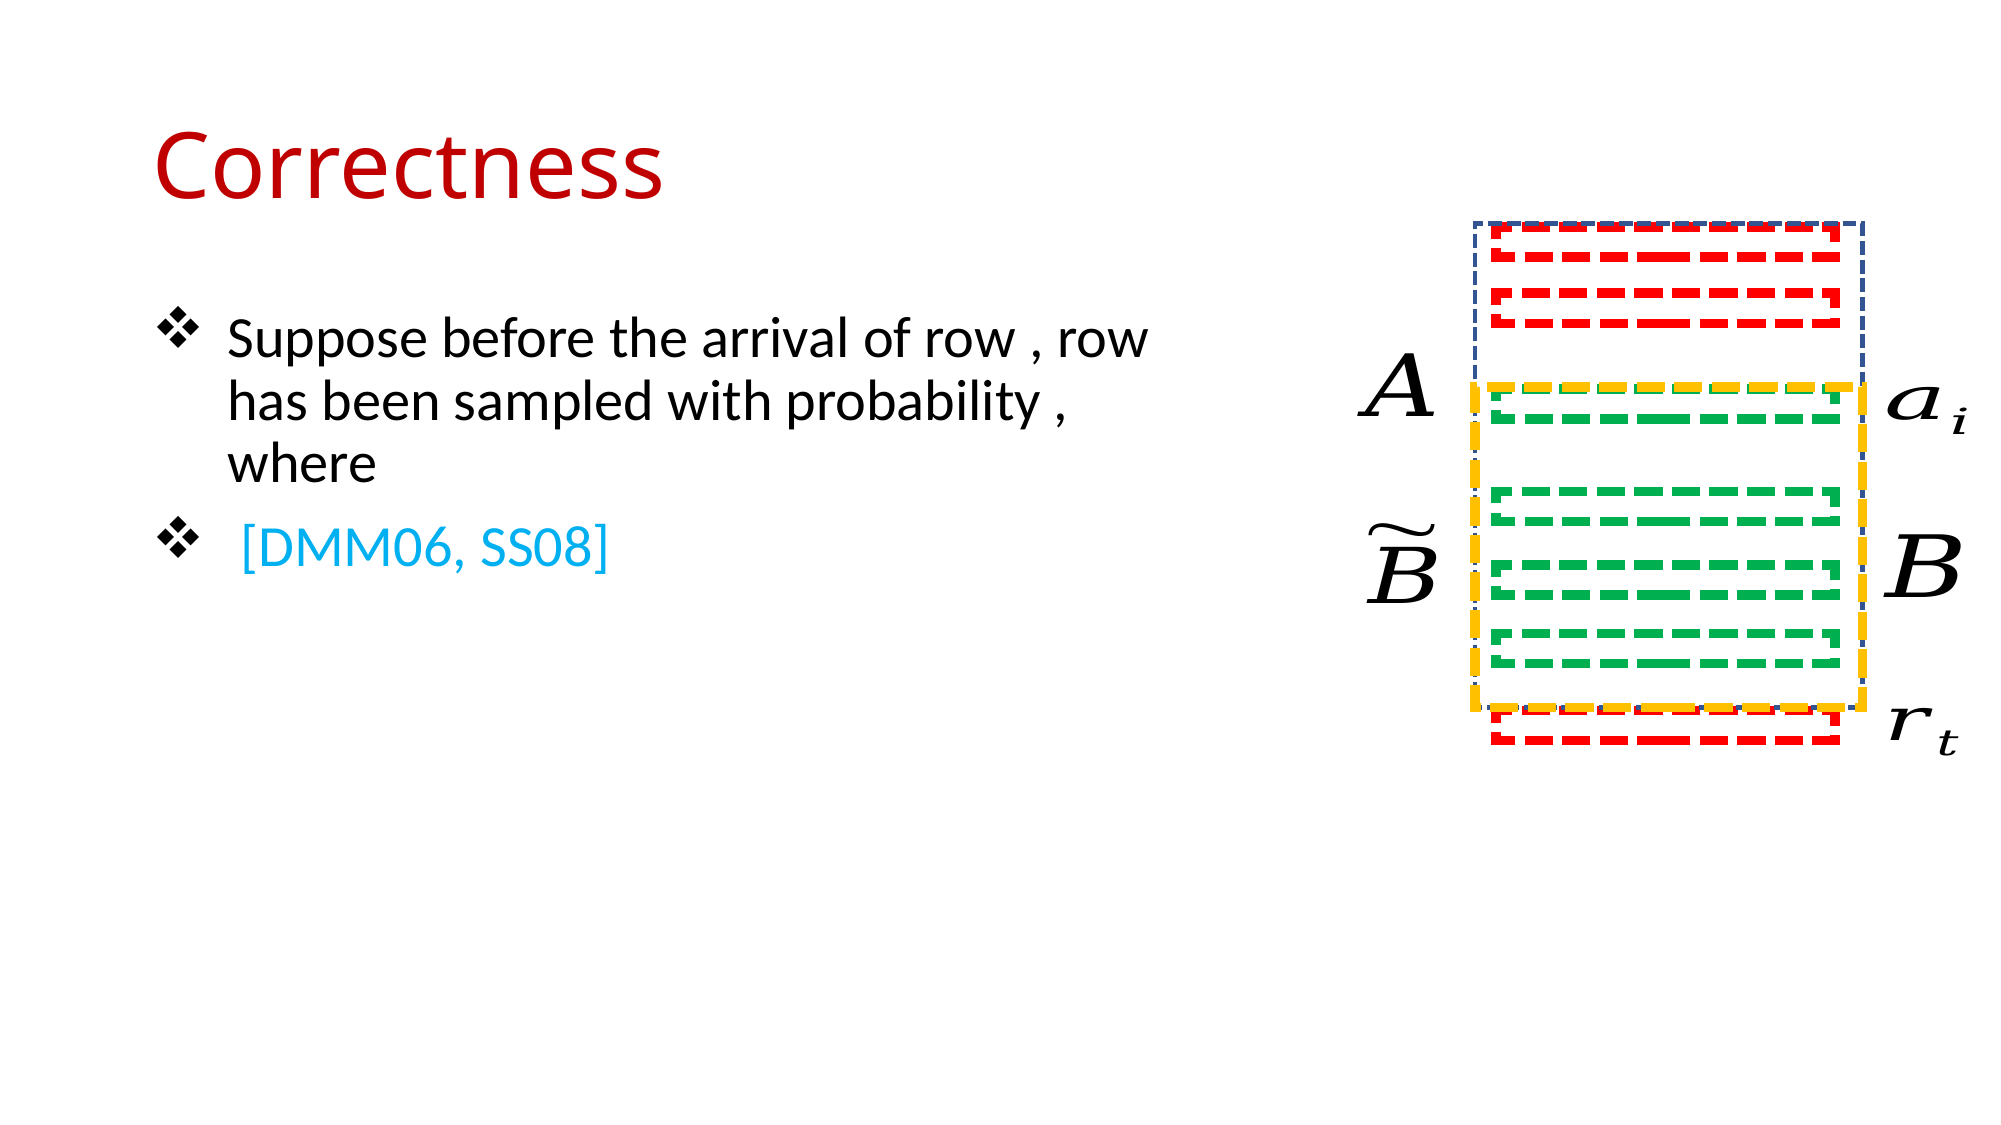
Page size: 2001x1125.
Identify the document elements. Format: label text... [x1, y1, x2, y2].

title Correctness [137, 59, 1863, 278]
text_box [1495, 710, 1836, 742]
text_box [1474, 223, 1864, 386]
text_box [1474, 386, 1864, 708]
